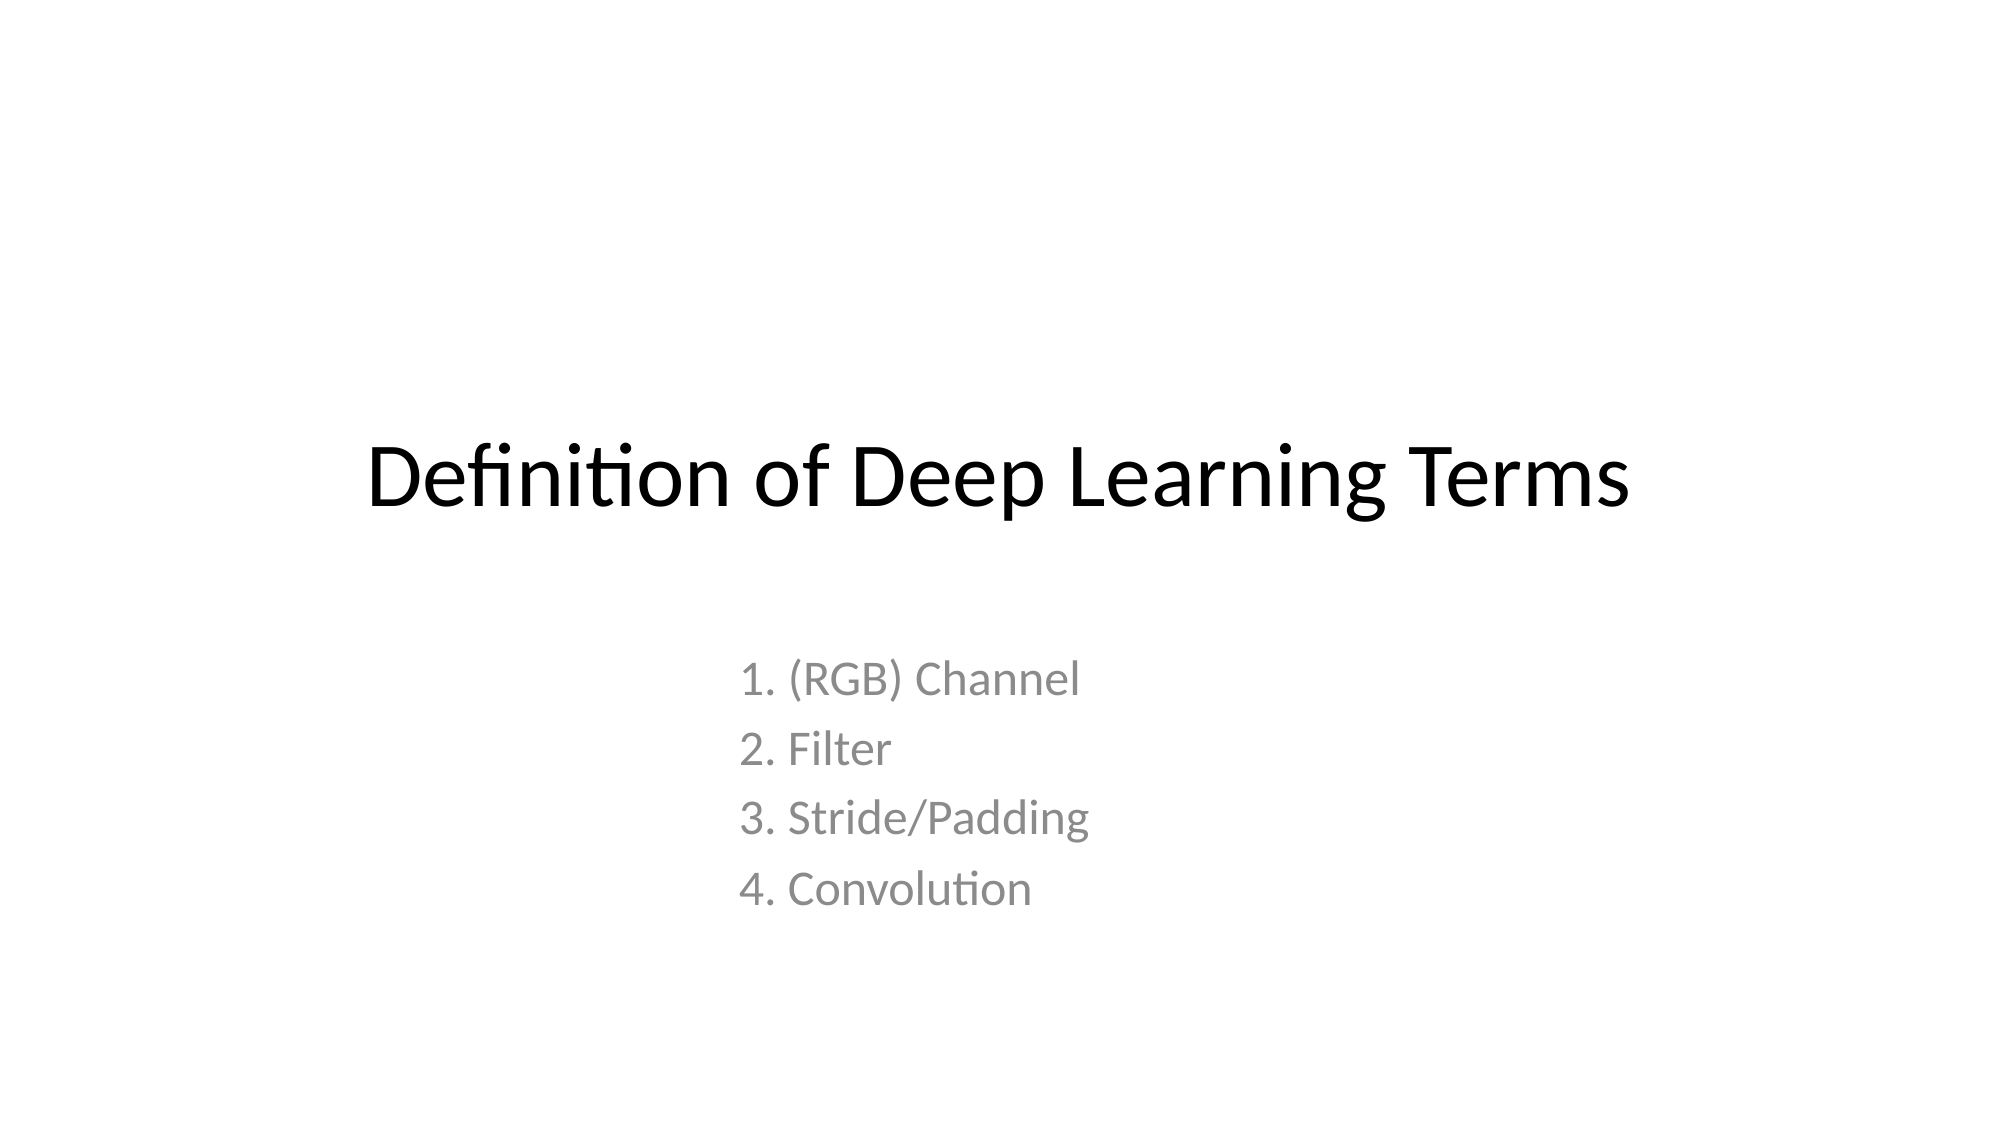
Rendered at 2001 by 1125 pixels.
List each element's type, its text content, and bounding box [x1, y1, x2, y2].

subtitle 1. (RGB) Channel 2. Filter 3. Stride/Padding 4. Convolution [724, 637, 1320, 925]
title Definition of Deep Learning Terms [150, 349, 1850, 591]
